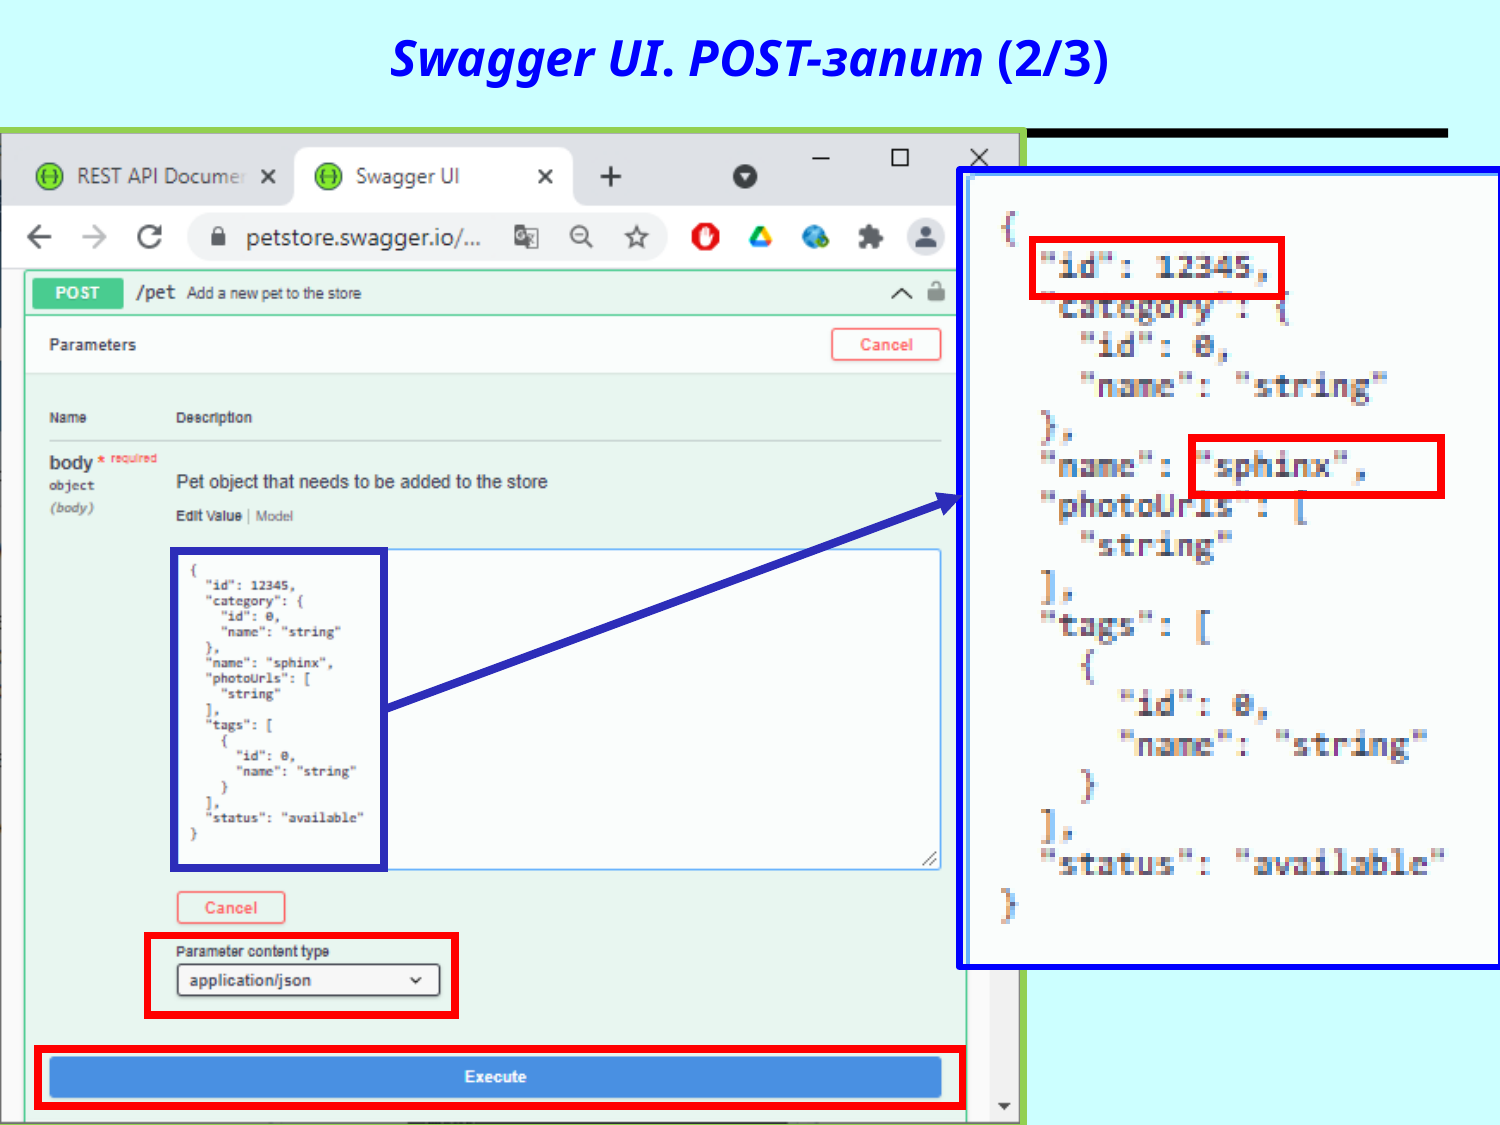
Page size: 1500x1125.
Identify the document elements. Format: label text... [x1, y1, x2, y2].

picture [0, 132, 1498, 1124]
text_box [383, 495, 963, 710]
text_box Swagger UI. POST-запит (2/3) [0, 0, 1500, 114]
